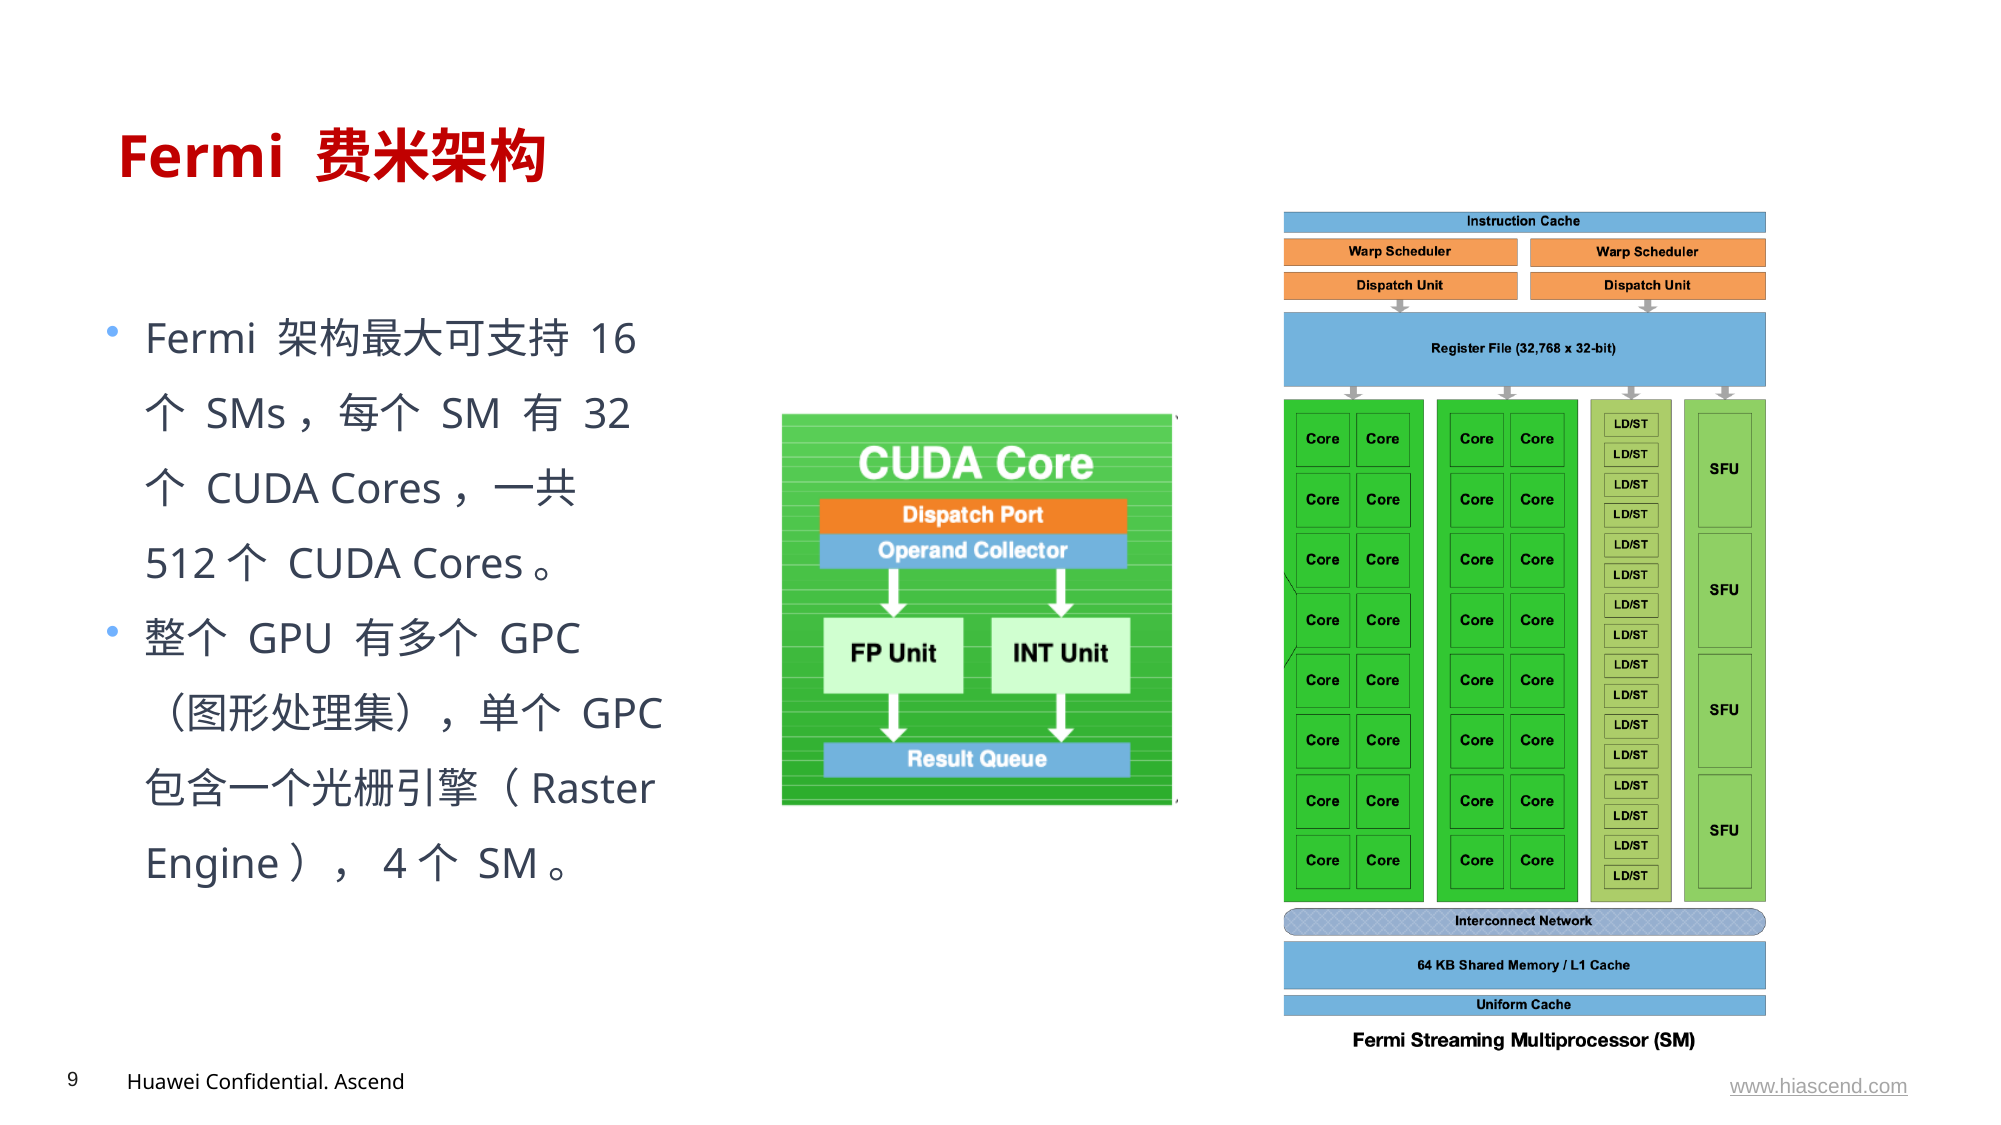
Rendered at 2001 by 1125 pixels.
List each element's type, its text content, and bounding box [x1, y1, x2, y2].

picture [775, 408, 1178, 811]
picture [1283, 205, 1777, 1059]
title Fermi 费米架构 [102, 111, 1901, 209]
list Fermi 架构最大可支持 16 个 SMs，每个 SM 有 32 个 CUDA Cores，一共 512个 CUDA Cores。 整个 GPU 有多个 GPC（图形处理集），单个 GPC 包含一个光栅引擎（Raster Engine），4个 SM。 [90, 278, 682, 905]
